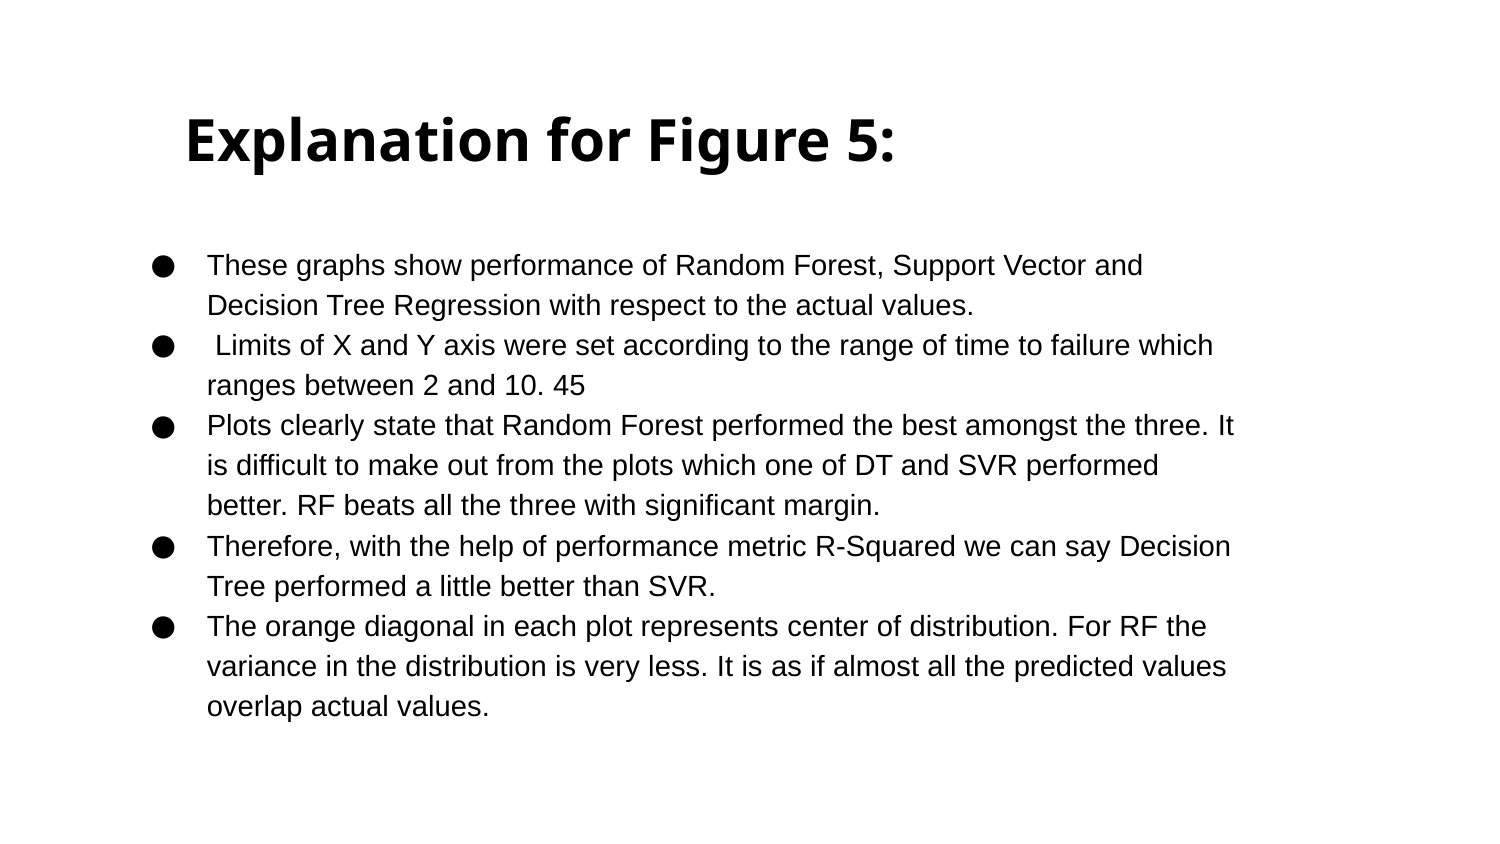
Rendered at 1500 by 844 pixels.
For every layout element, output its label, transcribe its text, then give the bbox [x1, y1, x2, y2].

title Explanation for Figure 5: [169, 88, 1272, 176]
subtitle These graphs show performance of Random Forest, Support Vector and Decision Tree Regression with respect to the actual values. Limits of X and Y axis were set according to the range of time to failure which ranges between 2 and 10. 45 Plots clearly state that Random Forest performed the best amongst the three. It is difficult to make out from the plots which one of DT and SVR performed better. RF beats all the three with significant margin. Therefore, with the help of performance metric R-Squared we can say Decision Tree performed a little better than SVR. The orange diagonal in each plot represents center of distribution. For RF the variance in the distribution is very less. It is as if almost all the predicted values overlap actual values. [116, 225, 1266, 728]
